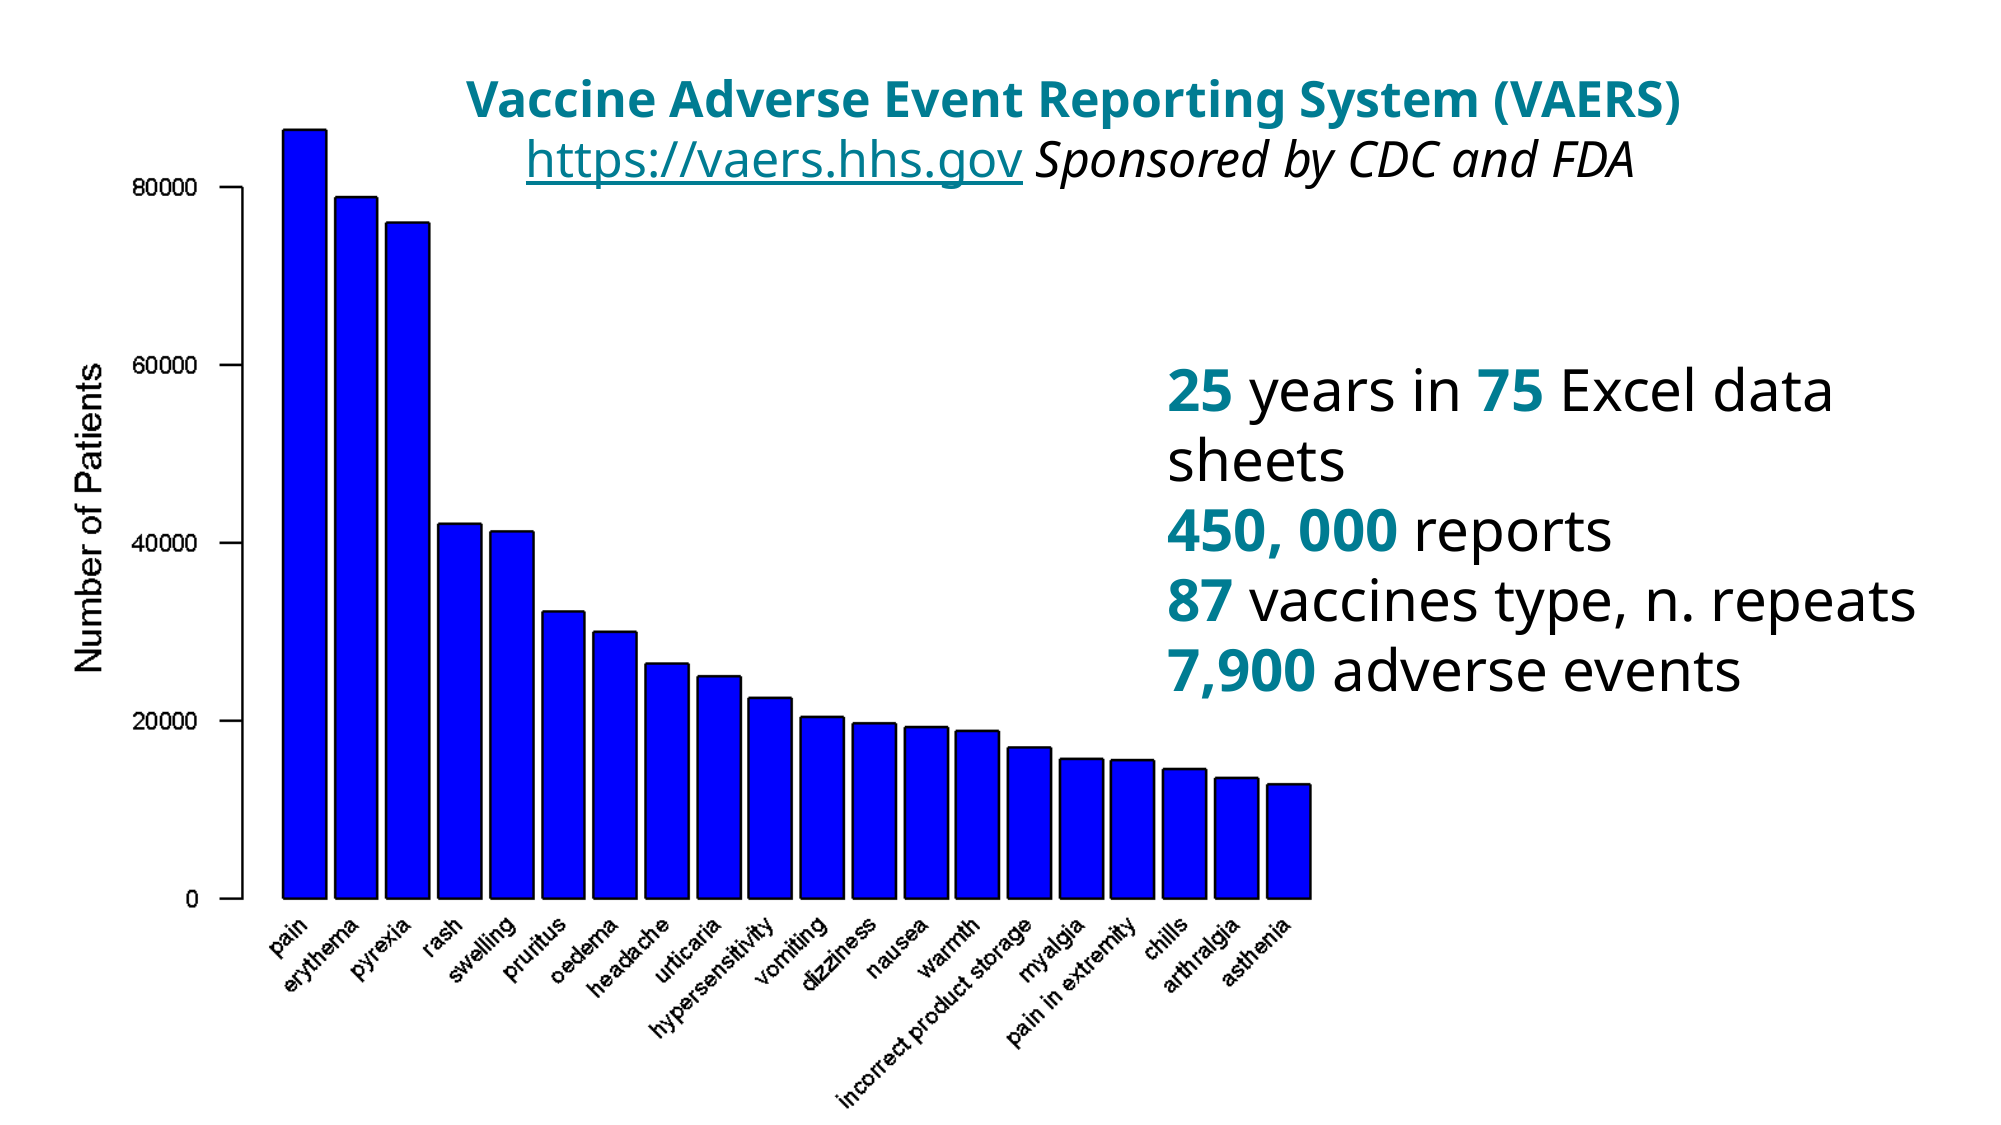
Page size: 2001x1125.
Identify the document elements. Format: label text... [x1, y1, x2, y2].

picture [62, 0, 1440, 1125]
text_box 25 years in 75 Excel data sheets 450, 000 reports 87 vaccines type, n. repeats 7,900 adverse events [1443, 345, 2000, 644]
text_box Vaccine Adverse Event Reporting System (VAERS) https://vaers.hhs.gov Sponsored by CDC and FDA [1443, 0, 1781, 197]
